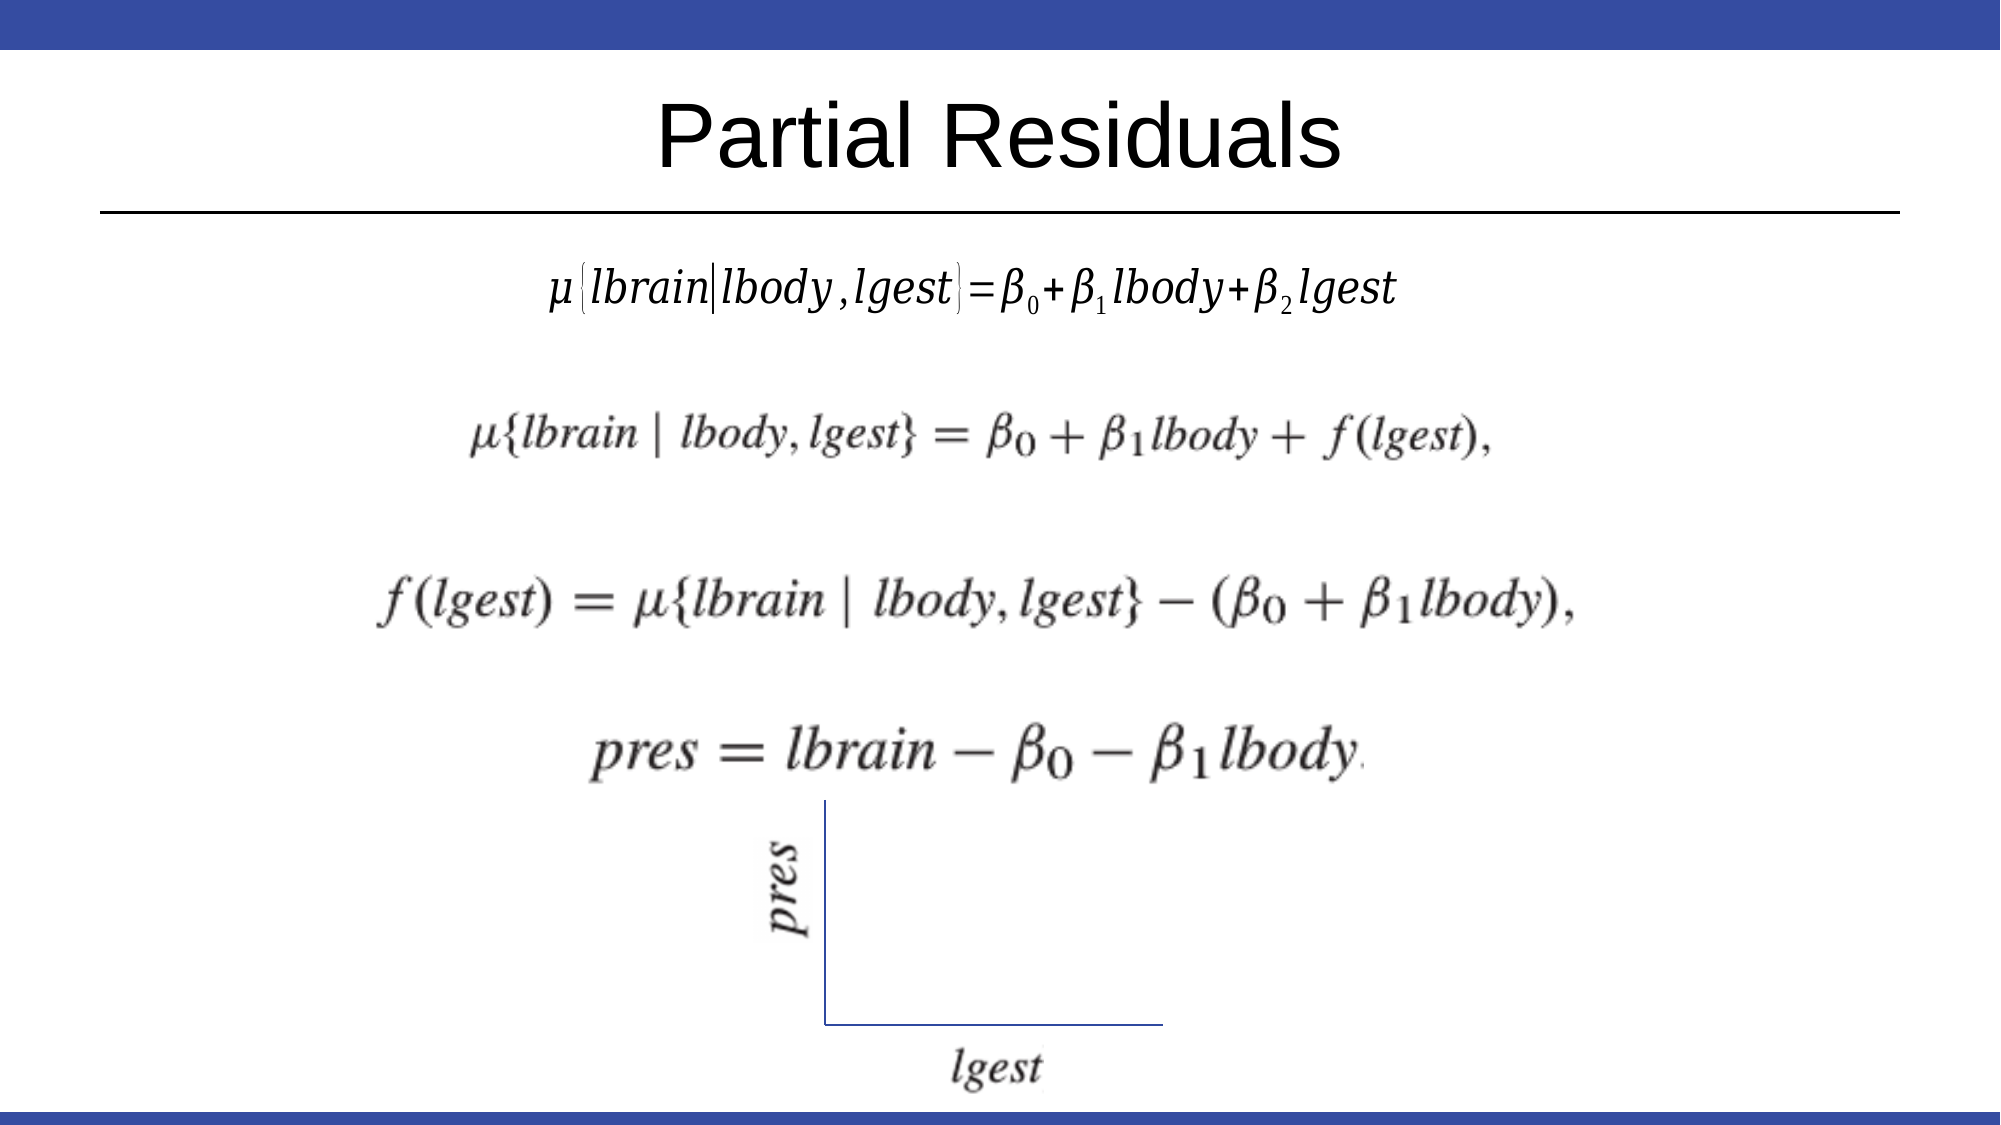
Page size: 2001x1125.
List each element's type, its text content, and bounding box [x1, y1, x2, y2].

picture [730, 838, 836, 942]
picture [444, 385, 1502, 482]
picture [943, 1037, 1044, 1098]
picture [582, 718, 1364, 789]
picture [358, 546, 1588, 654]
title Partial Residuals [99, 37, 1900, 225]
